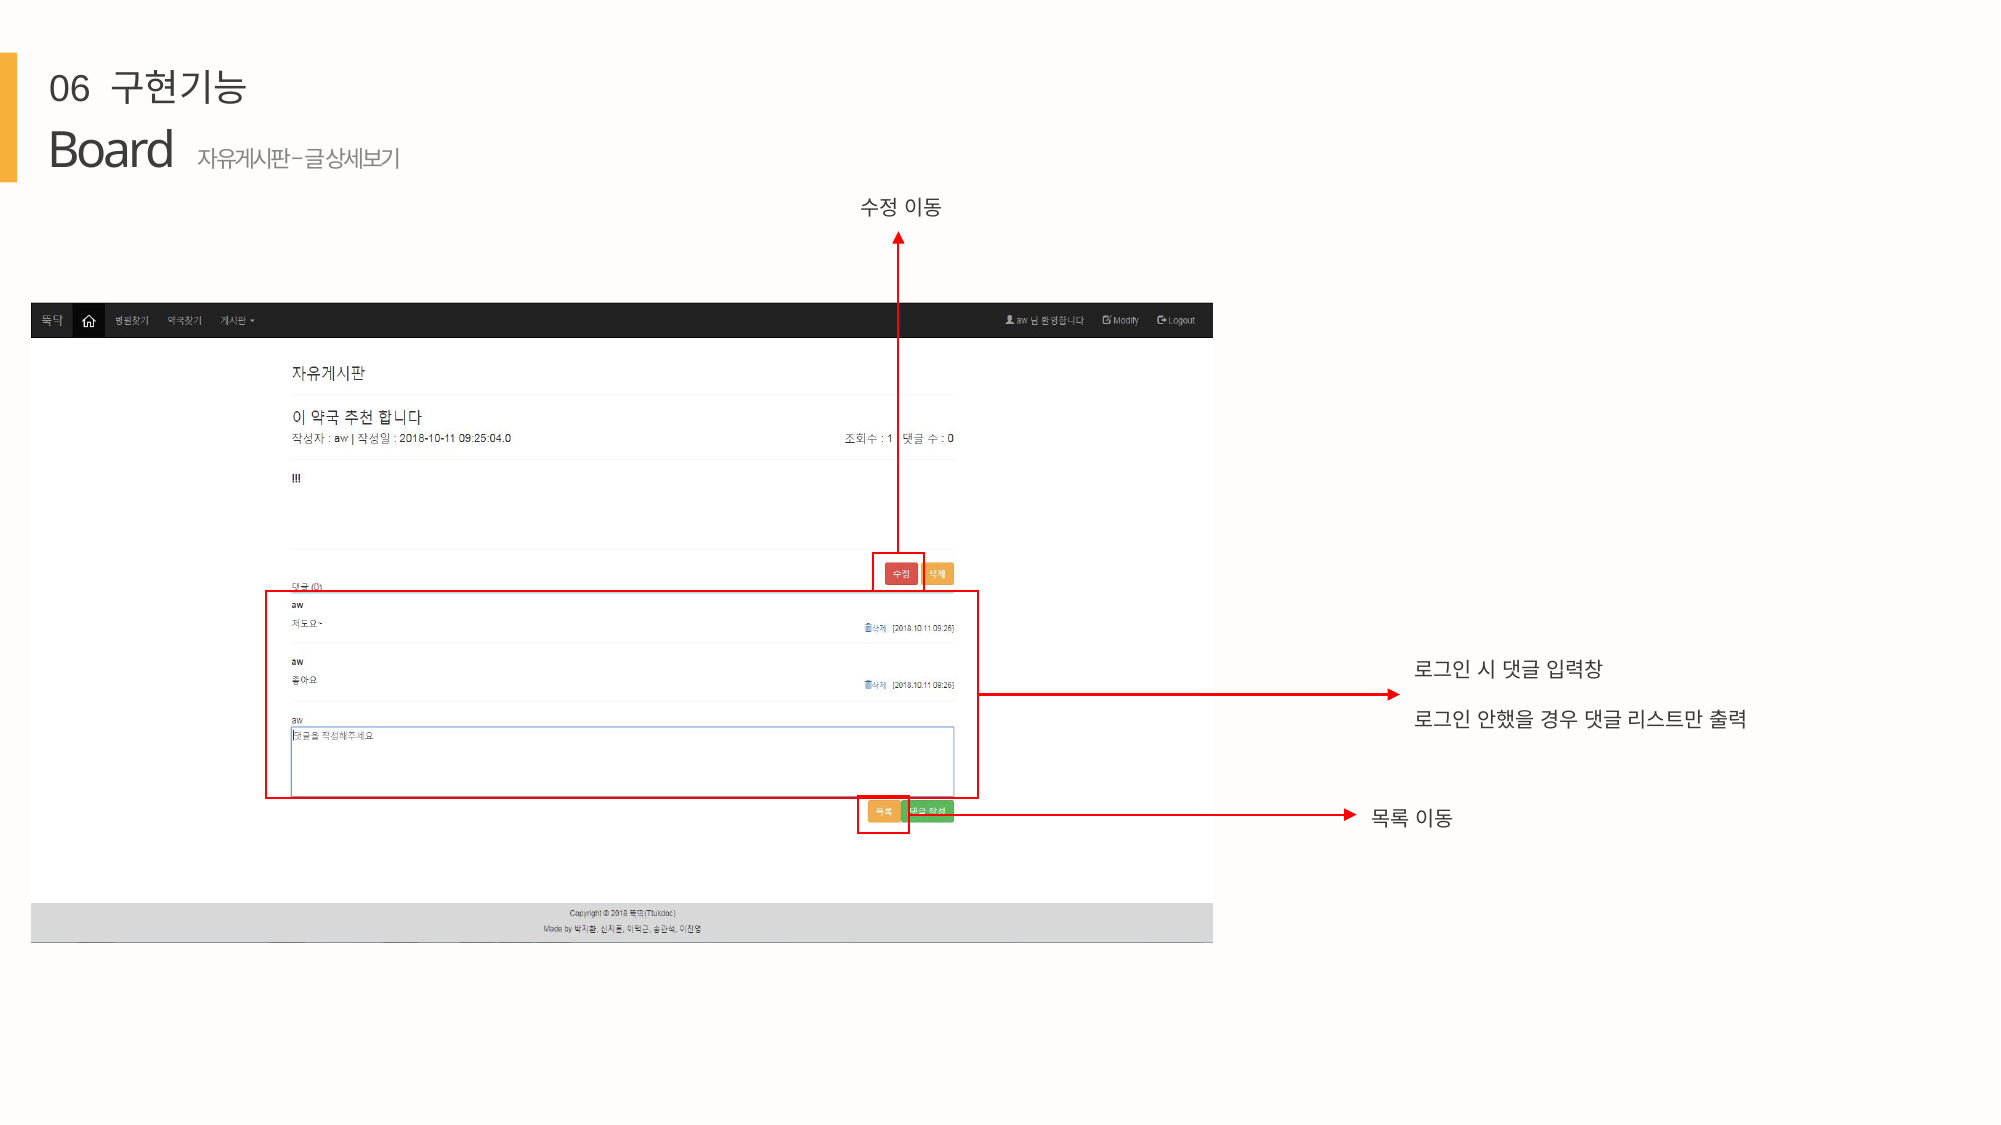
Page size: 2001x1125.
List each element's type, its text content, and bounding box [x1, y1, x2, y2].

text_box 목록 이동 [1356, 798, 1650, 839]
text_box [0, 52, 18, 183]
text_box 06 구현기능 [34, 56, 264, 117]
text_box 수정 이동 [845, 186, 1111, 227]
text_box 로그인 시 댓글 입력창 로그인 안했을 경우 댓글 리스트만 출력 [1400, 649, 1799, 739]
picture [31, 302, 1213, 943]
text_box Board 자유게시판 – 글 상세보기 [32, 109, 417, 185]
